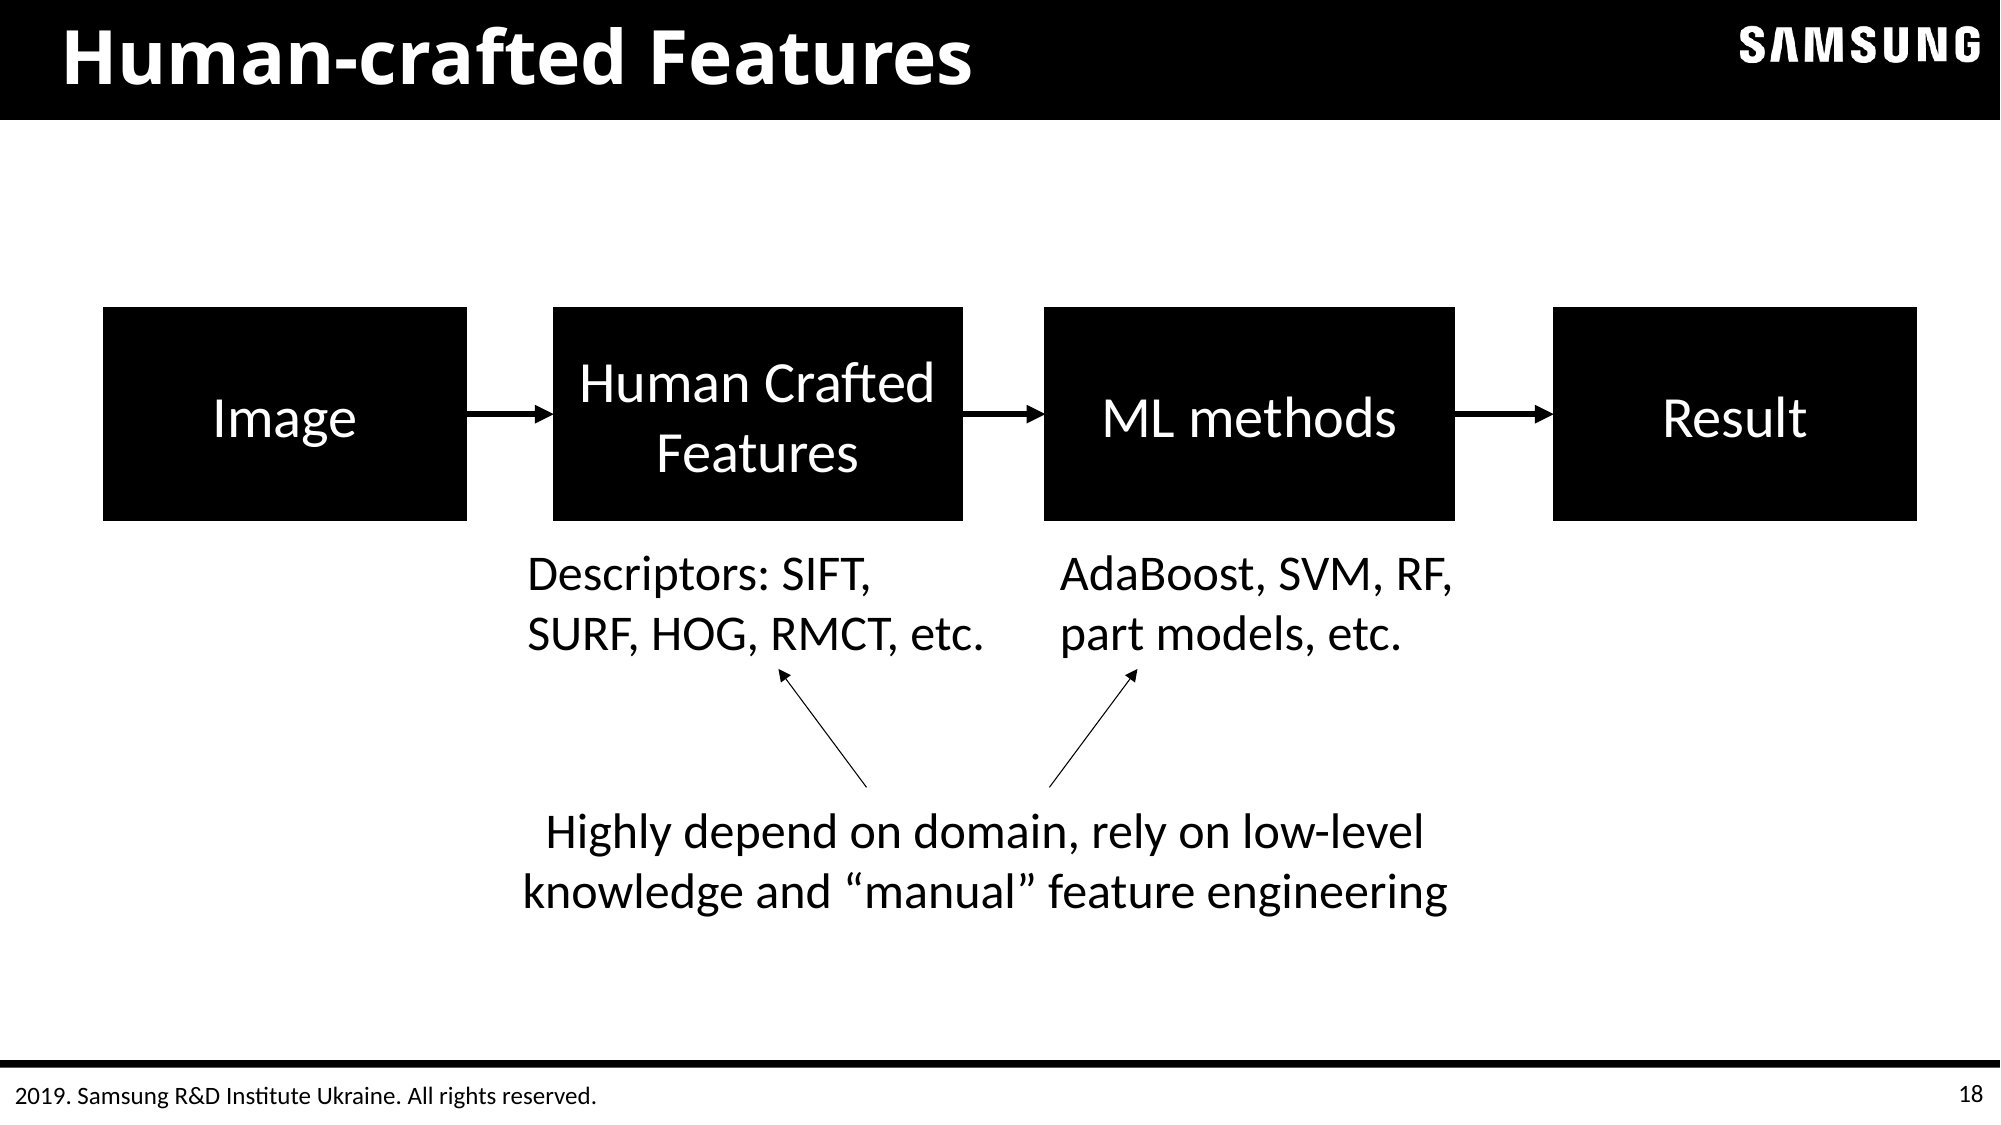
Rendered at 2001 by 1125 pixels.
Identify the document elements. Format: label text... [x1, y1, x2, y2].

picture [1734, 20, 1982, 67]
text_box Highly depend on domain, rely on low-level knowledge and “manual” feature engineering [428, 790, 1542, 926]
slide_number 18 [1548, 1062, 1999, 1123]
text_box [1049, 668, 1138, 788]
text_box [778, 668, 867, 788]
text_box Human Crafted Features [553, 307, 963, 521]
text_box Descriptors: SIFT, SURF, HOG, RMCT, etc. [512, 532, 1004, 668]
text_box ML methods [1044, 307, 1455, 521]
text_box Image [103, 307, 467, 521]
footer 2019. Samsung R&D Institute Ukraine. All rights reserved. [0, 1065, 645, 1125]
text_box Result [1553, 307, 1917, 521]
text_box AdaBoost, SVM, RF, part models, etc. [1045, 532, 1515, 668]
title Human-crafted Features [0, 0, 1734, 120]
